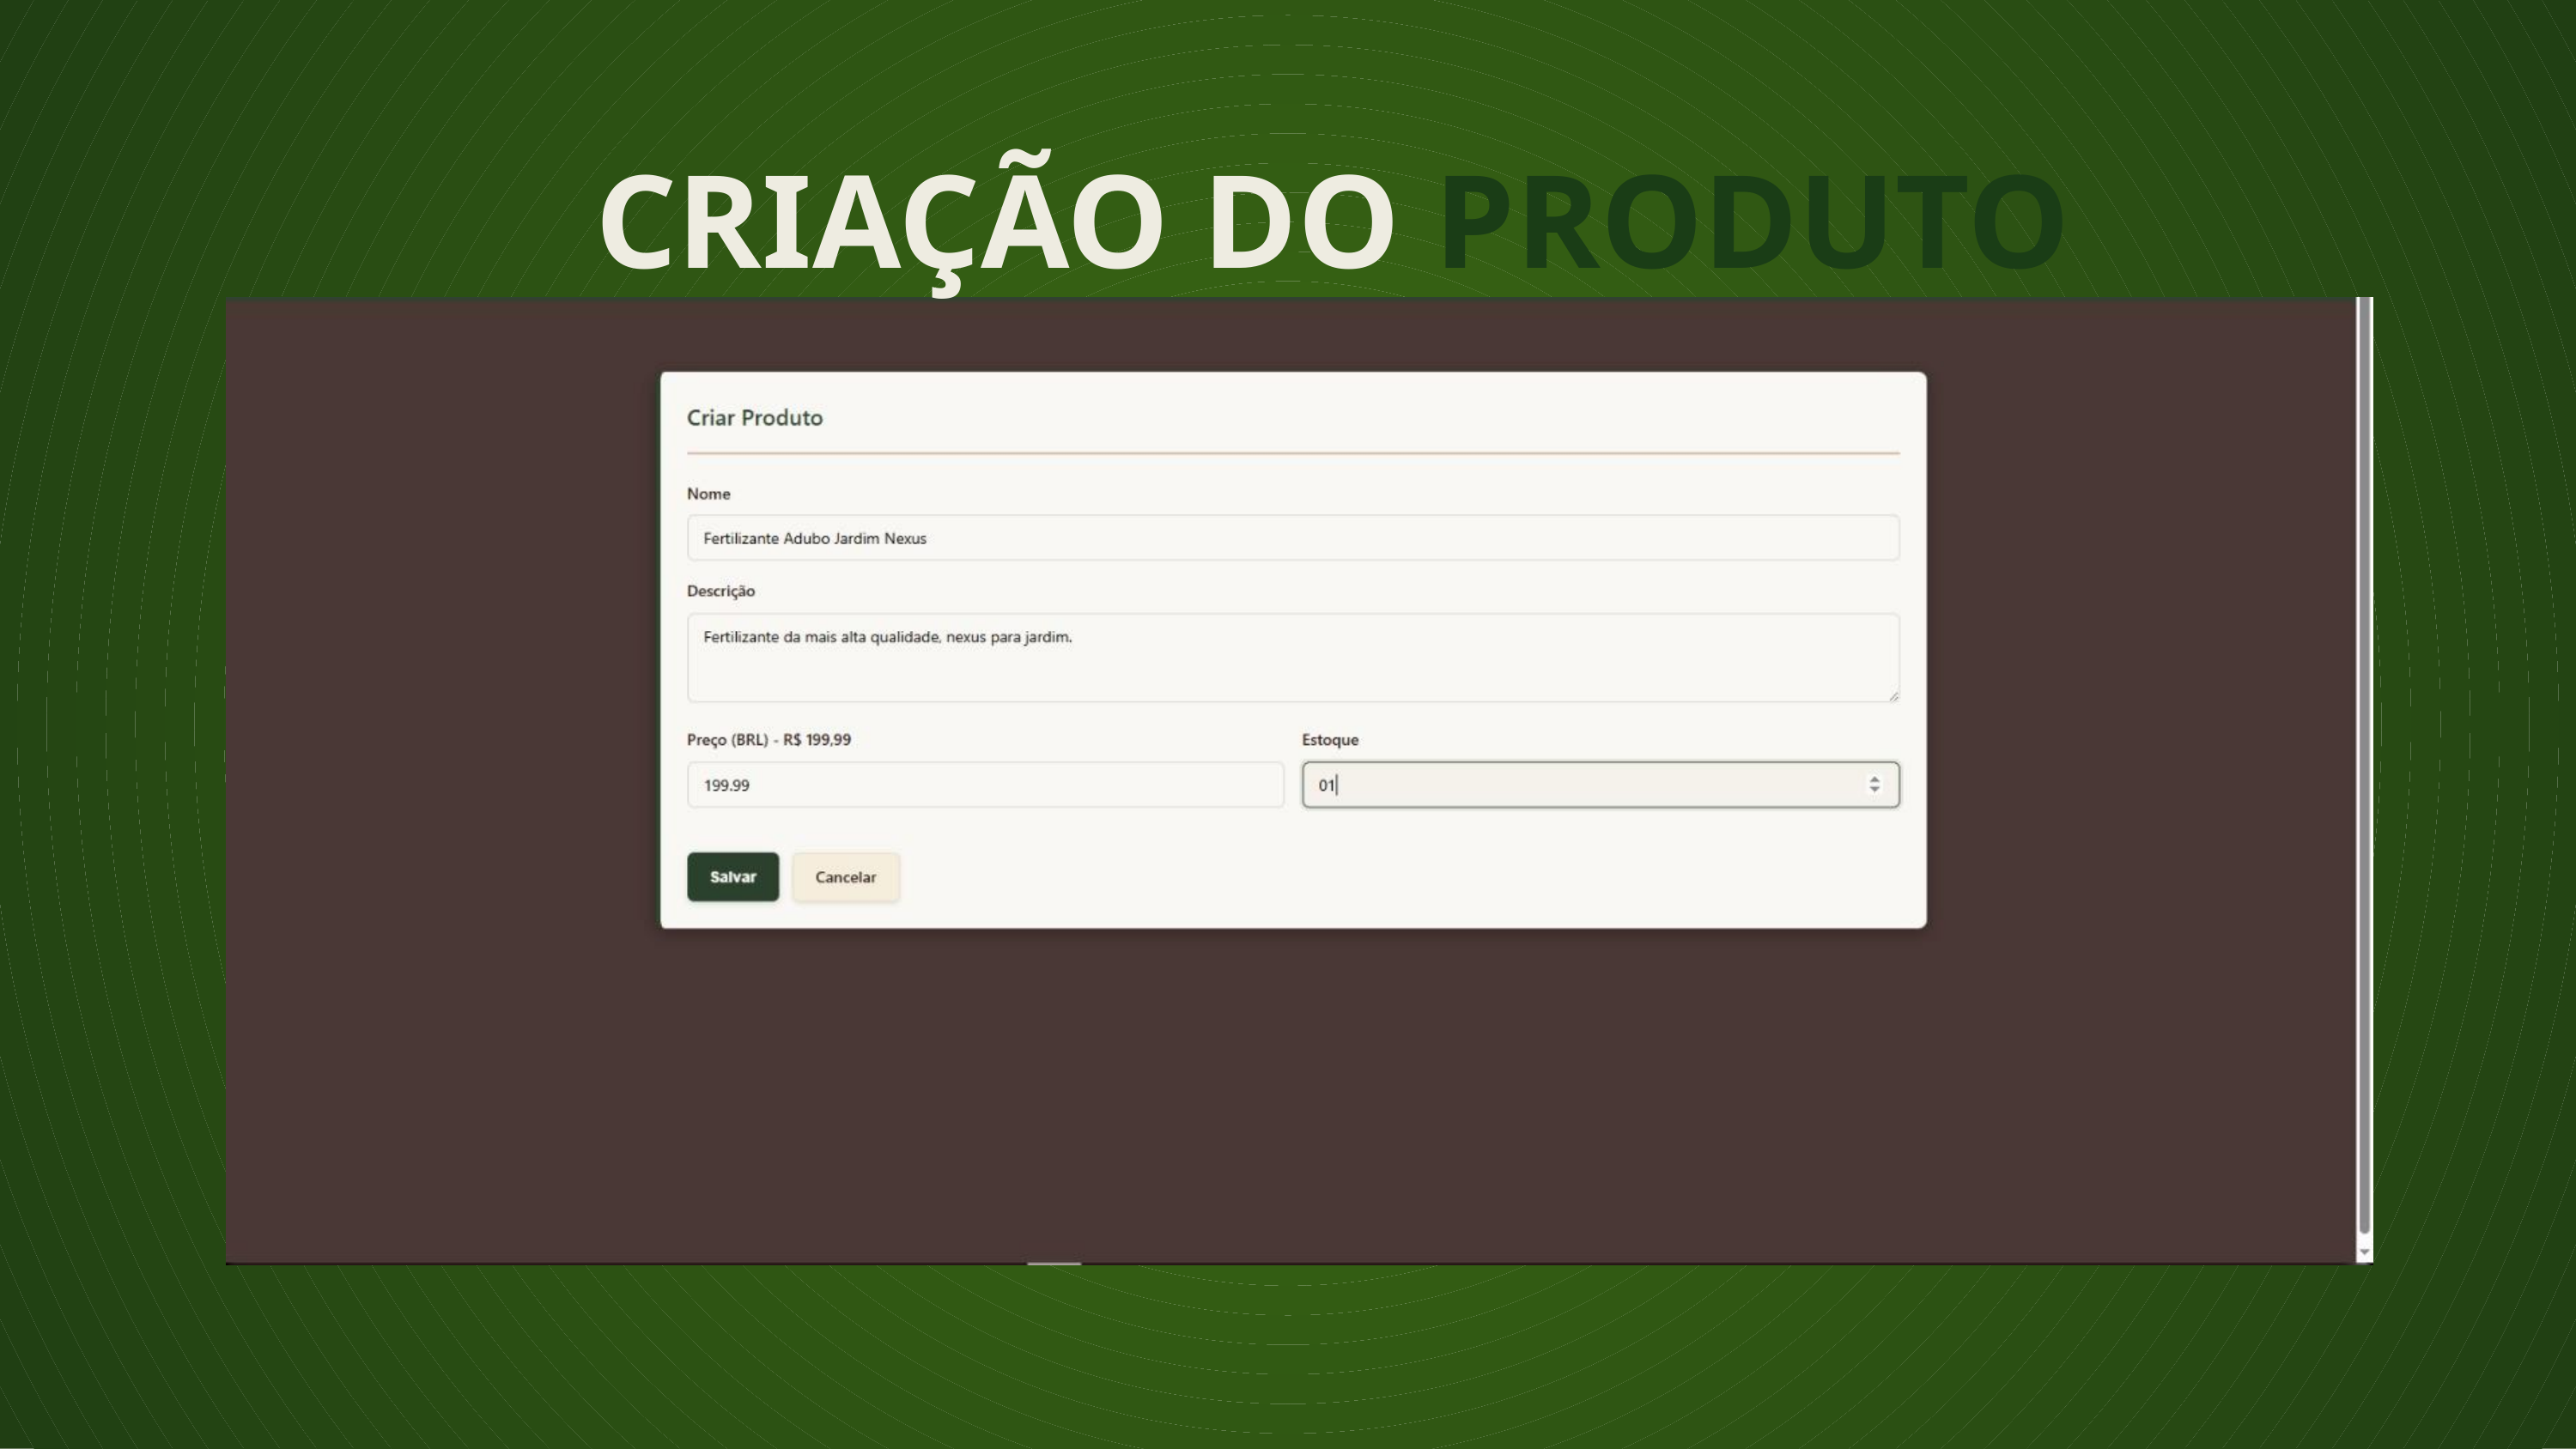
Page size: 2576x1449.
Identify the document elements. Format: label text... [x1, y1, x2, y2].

picture [226, 297, 2373, 1265]
text_box CRIAÇÃO DO PRODUTO [225, 64, 2441, 286]
